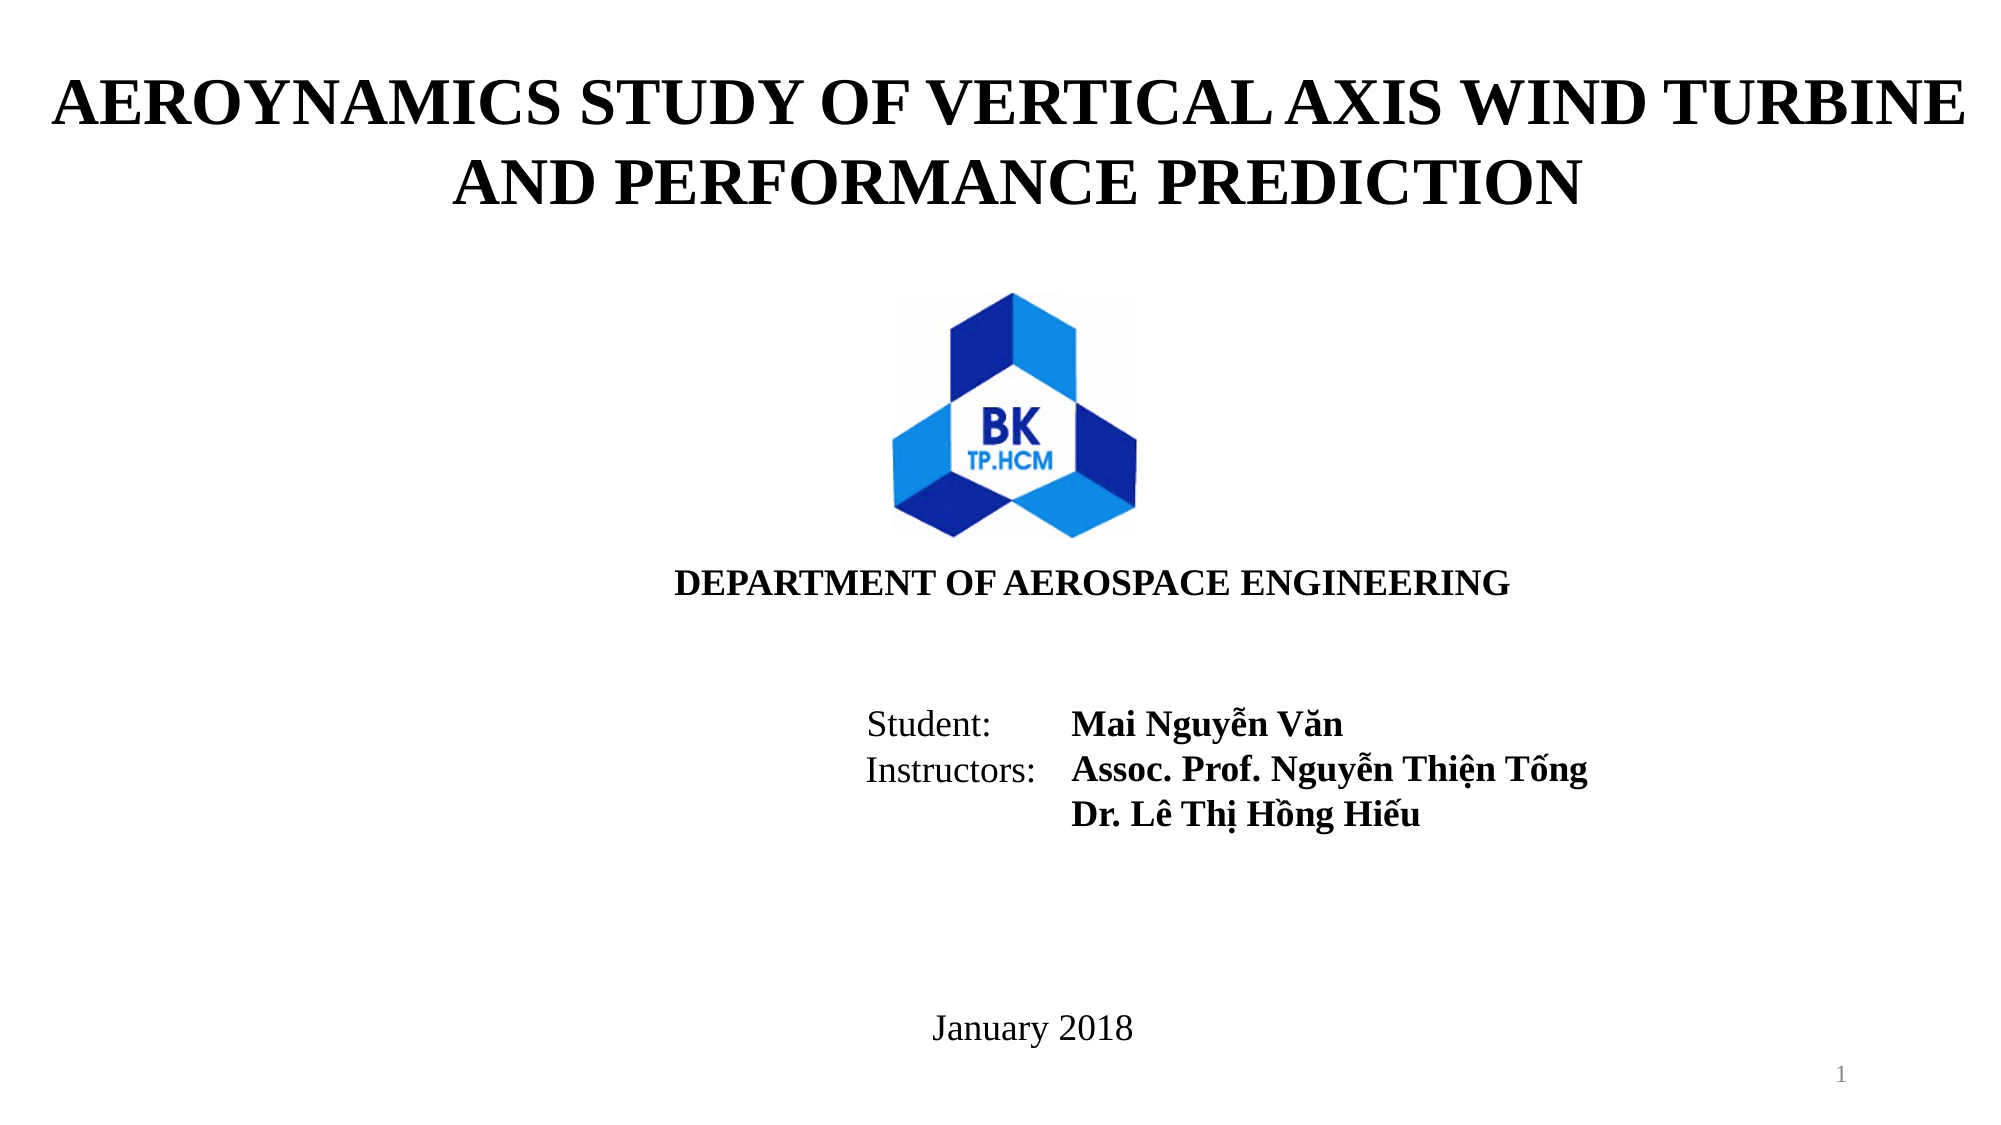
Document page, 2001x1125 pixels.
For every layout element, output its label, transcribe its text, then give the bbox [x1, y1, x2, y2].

slide_number 1 [1412, 1042, 1863, 1103]
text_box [848, 692, 1607, 844]
text_box DEPARTMENT OF AEROSPACE ENGINEERING [659, 550, 1527, 611]
text_box January 2018 [917, 995, 1149, 1056]
picture [892, 292, 1138, 539]
text_box AEROYNAMICS STUDY OF VERTICAL AXIS WIND TURBINE AND PERFORMANCE PREDICTION [36, 50, 1985, 225]
